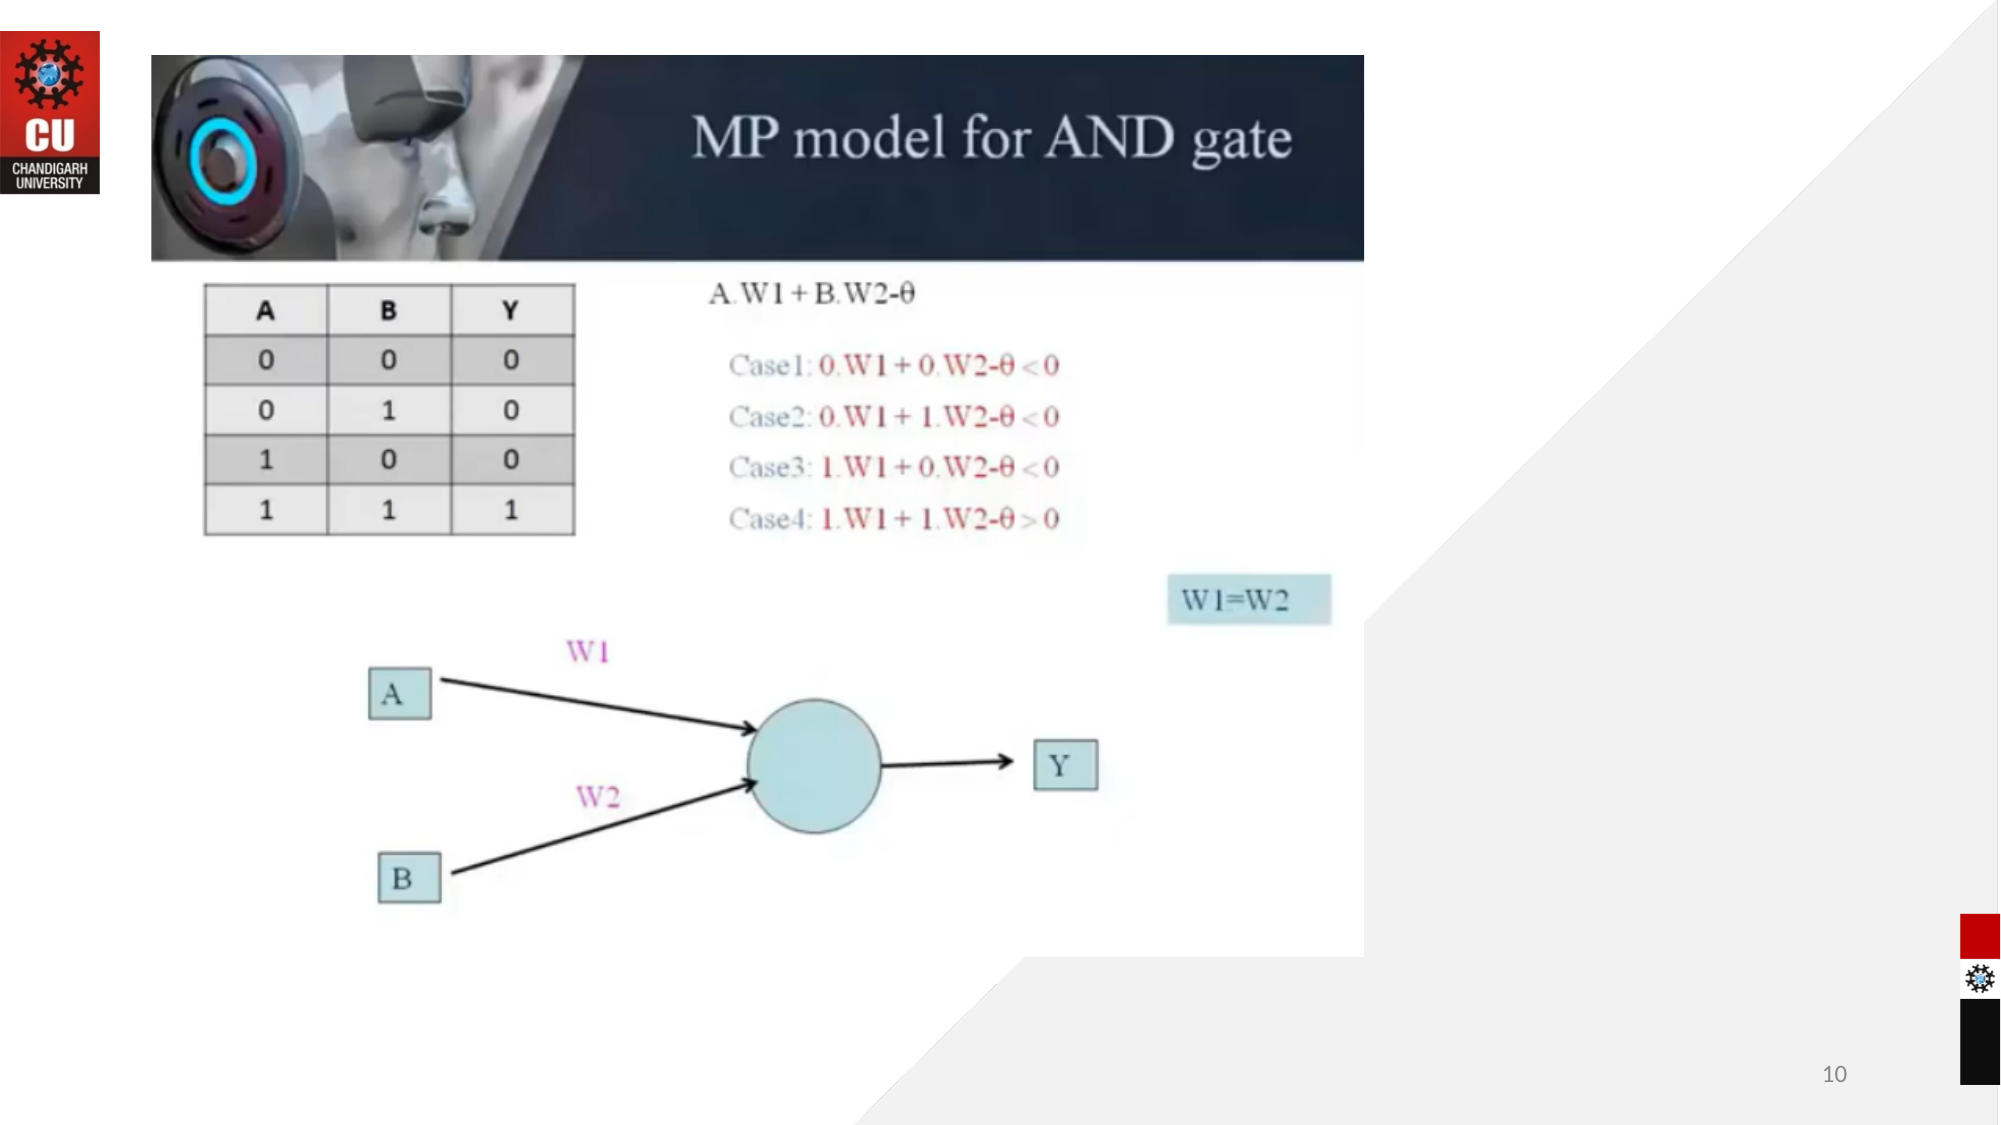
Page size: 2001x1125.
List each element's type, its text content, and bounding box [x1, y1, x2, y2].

slide_number 10 [1412, 1042, 1863, 1103]
picture [0, 0, 2001, 1125]
